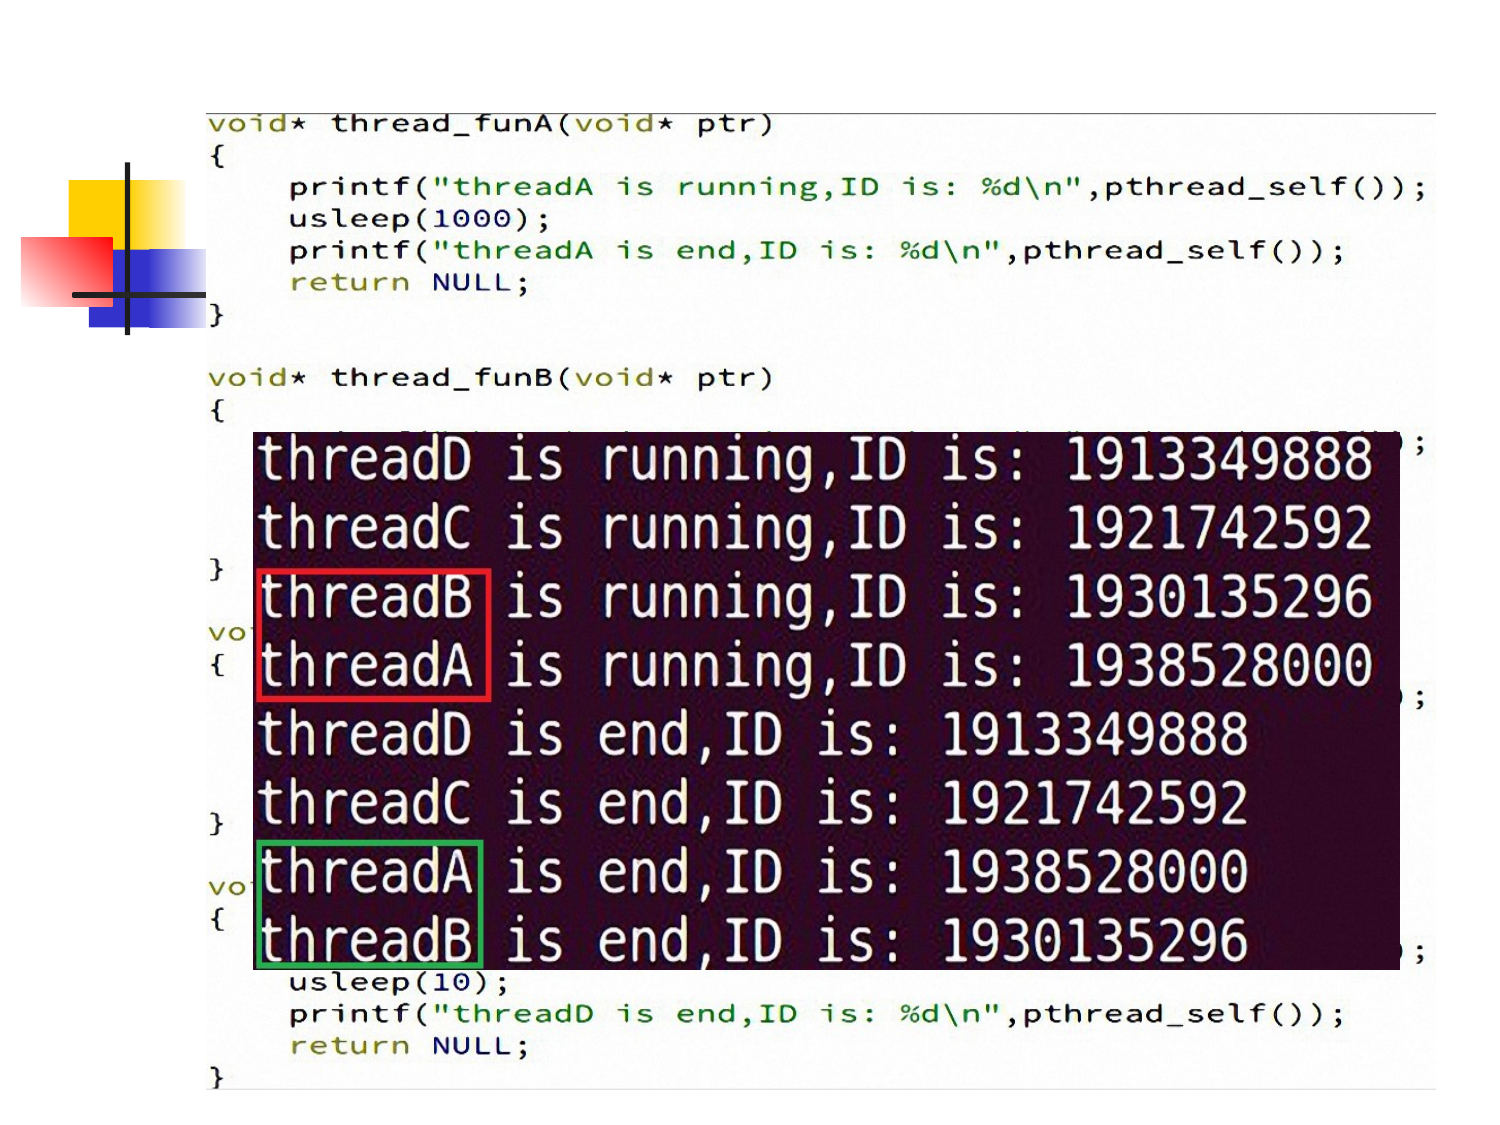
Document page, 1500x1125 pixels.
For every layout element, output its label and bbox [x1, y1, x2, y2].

picture [253, 432, 1400, 971]
list [206, 113, 1436, 1090]
